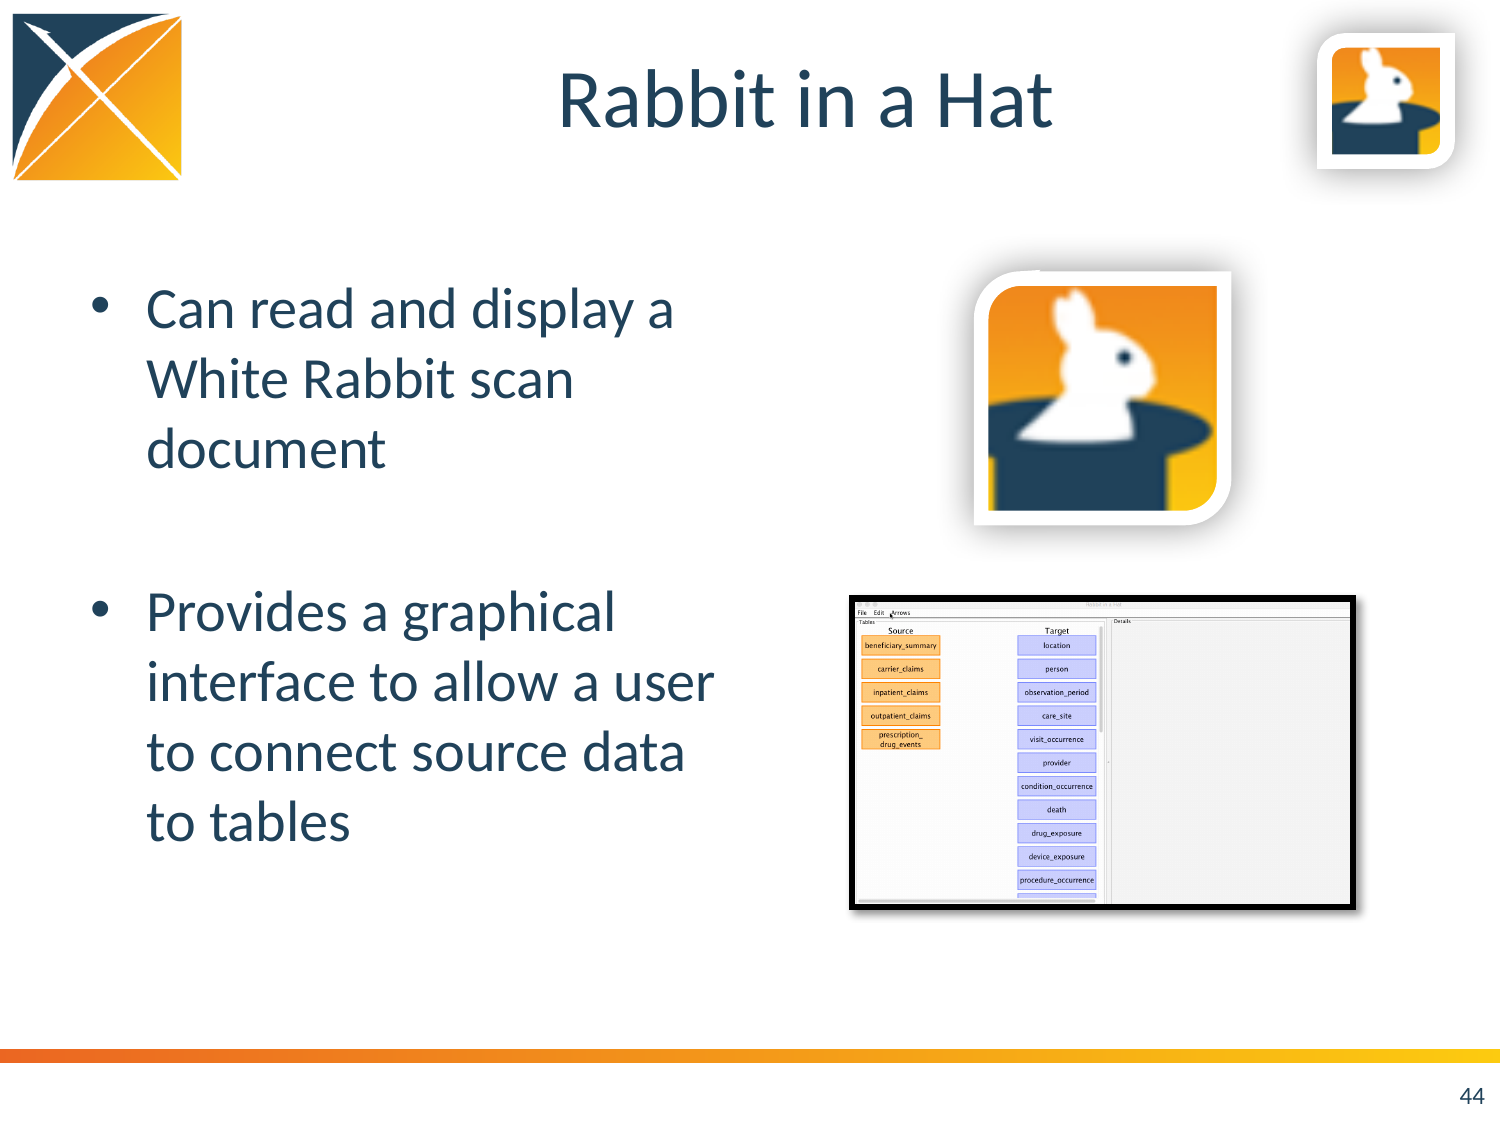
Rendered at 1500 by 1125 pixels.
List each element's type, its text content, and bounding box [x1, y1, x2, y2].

picture [1324, 40, 1448, 162]
slide_number 44 [1149, 1065, 1500, 1125]
picture [854, 601, 1351, 904]
list Can read and display a White Rabbit scan document Provides a graphical interface to allow a user to connect source data to tables [75, 262, 738, 1005]
title Rabbit in a Hat [187, 24, 1425, 163]
picture [0, 0, 206, 200]
picture [980, 278, 1225, 519]
